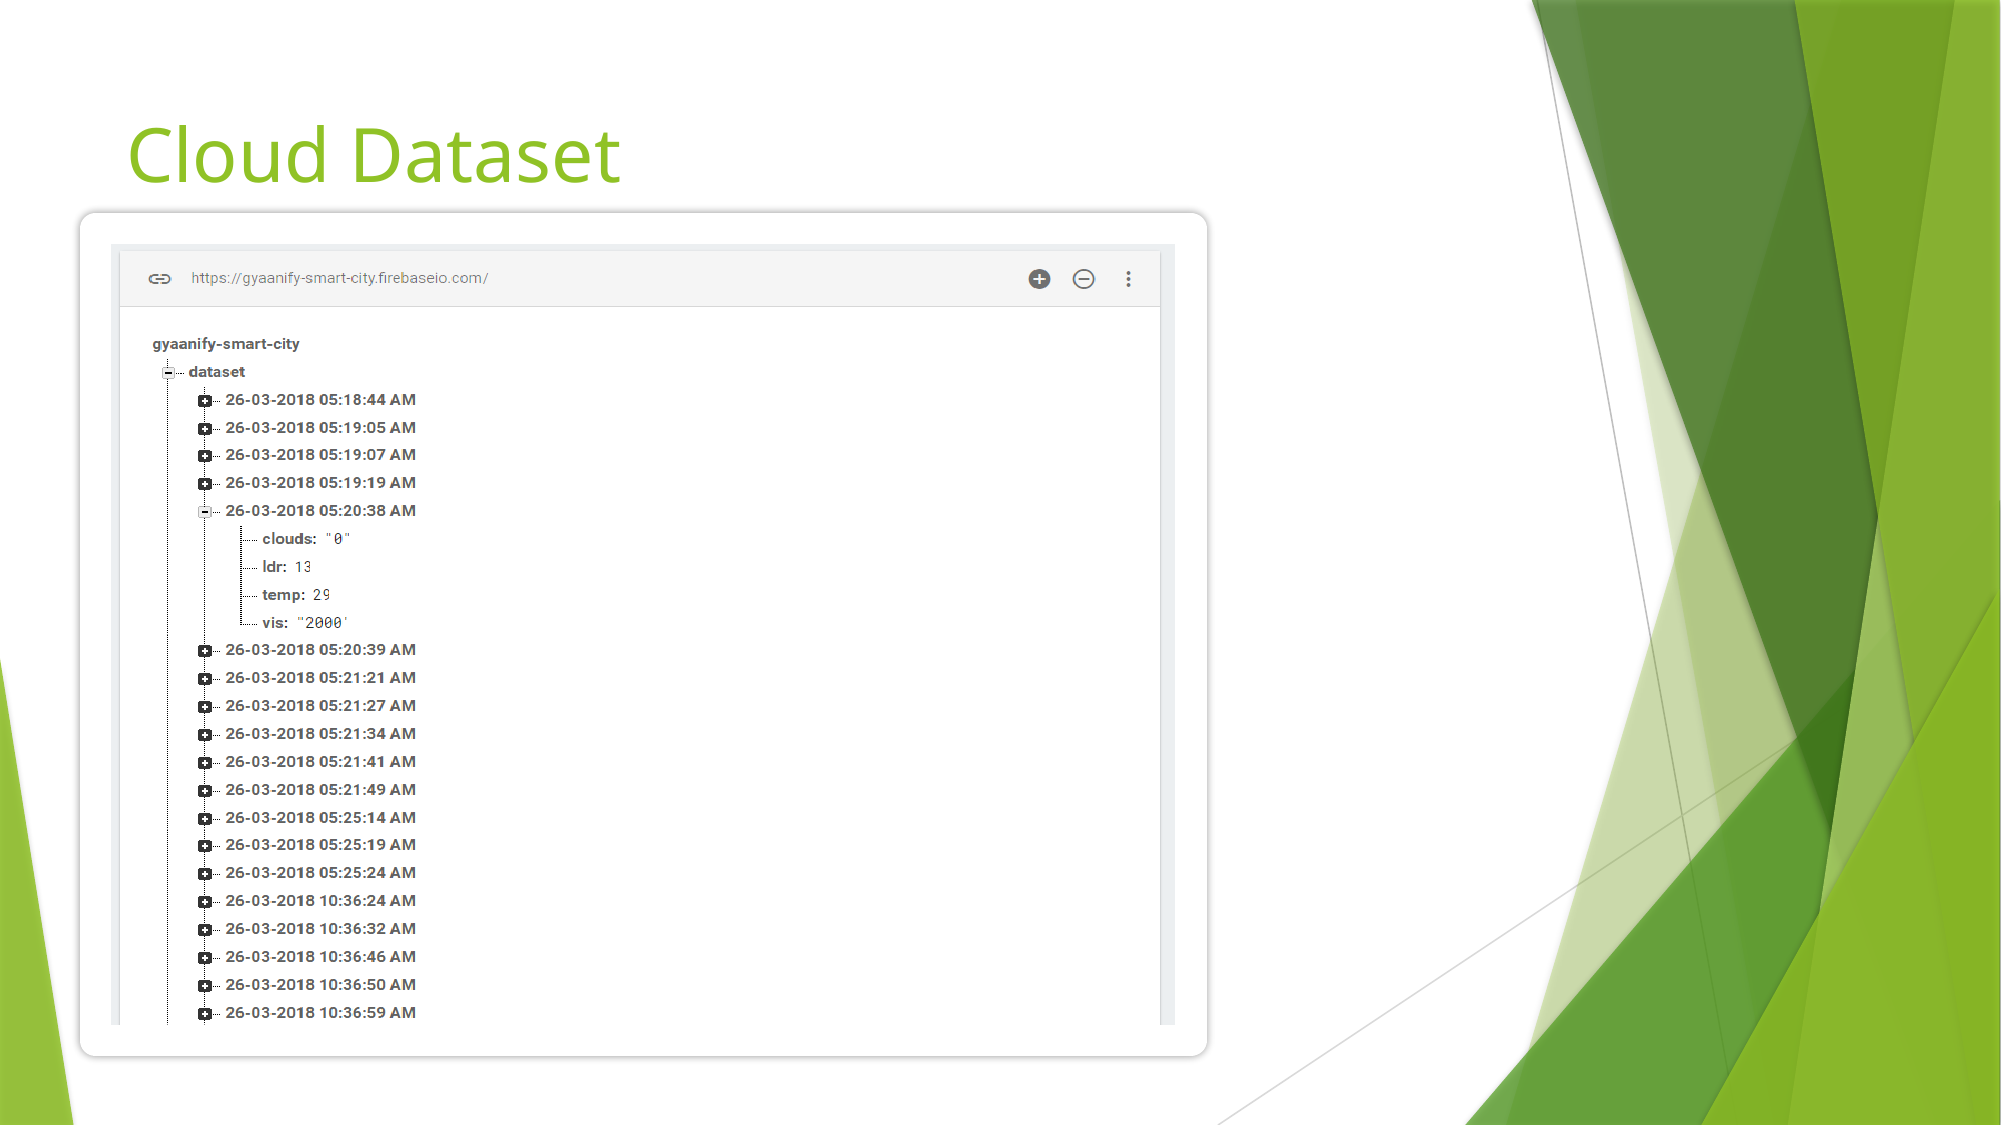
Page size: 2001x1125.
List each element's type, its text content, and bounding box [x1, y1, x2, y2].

title Cloud Dataset [111, 99, 1522, 317]
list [110, 243, 1176, 1026]
